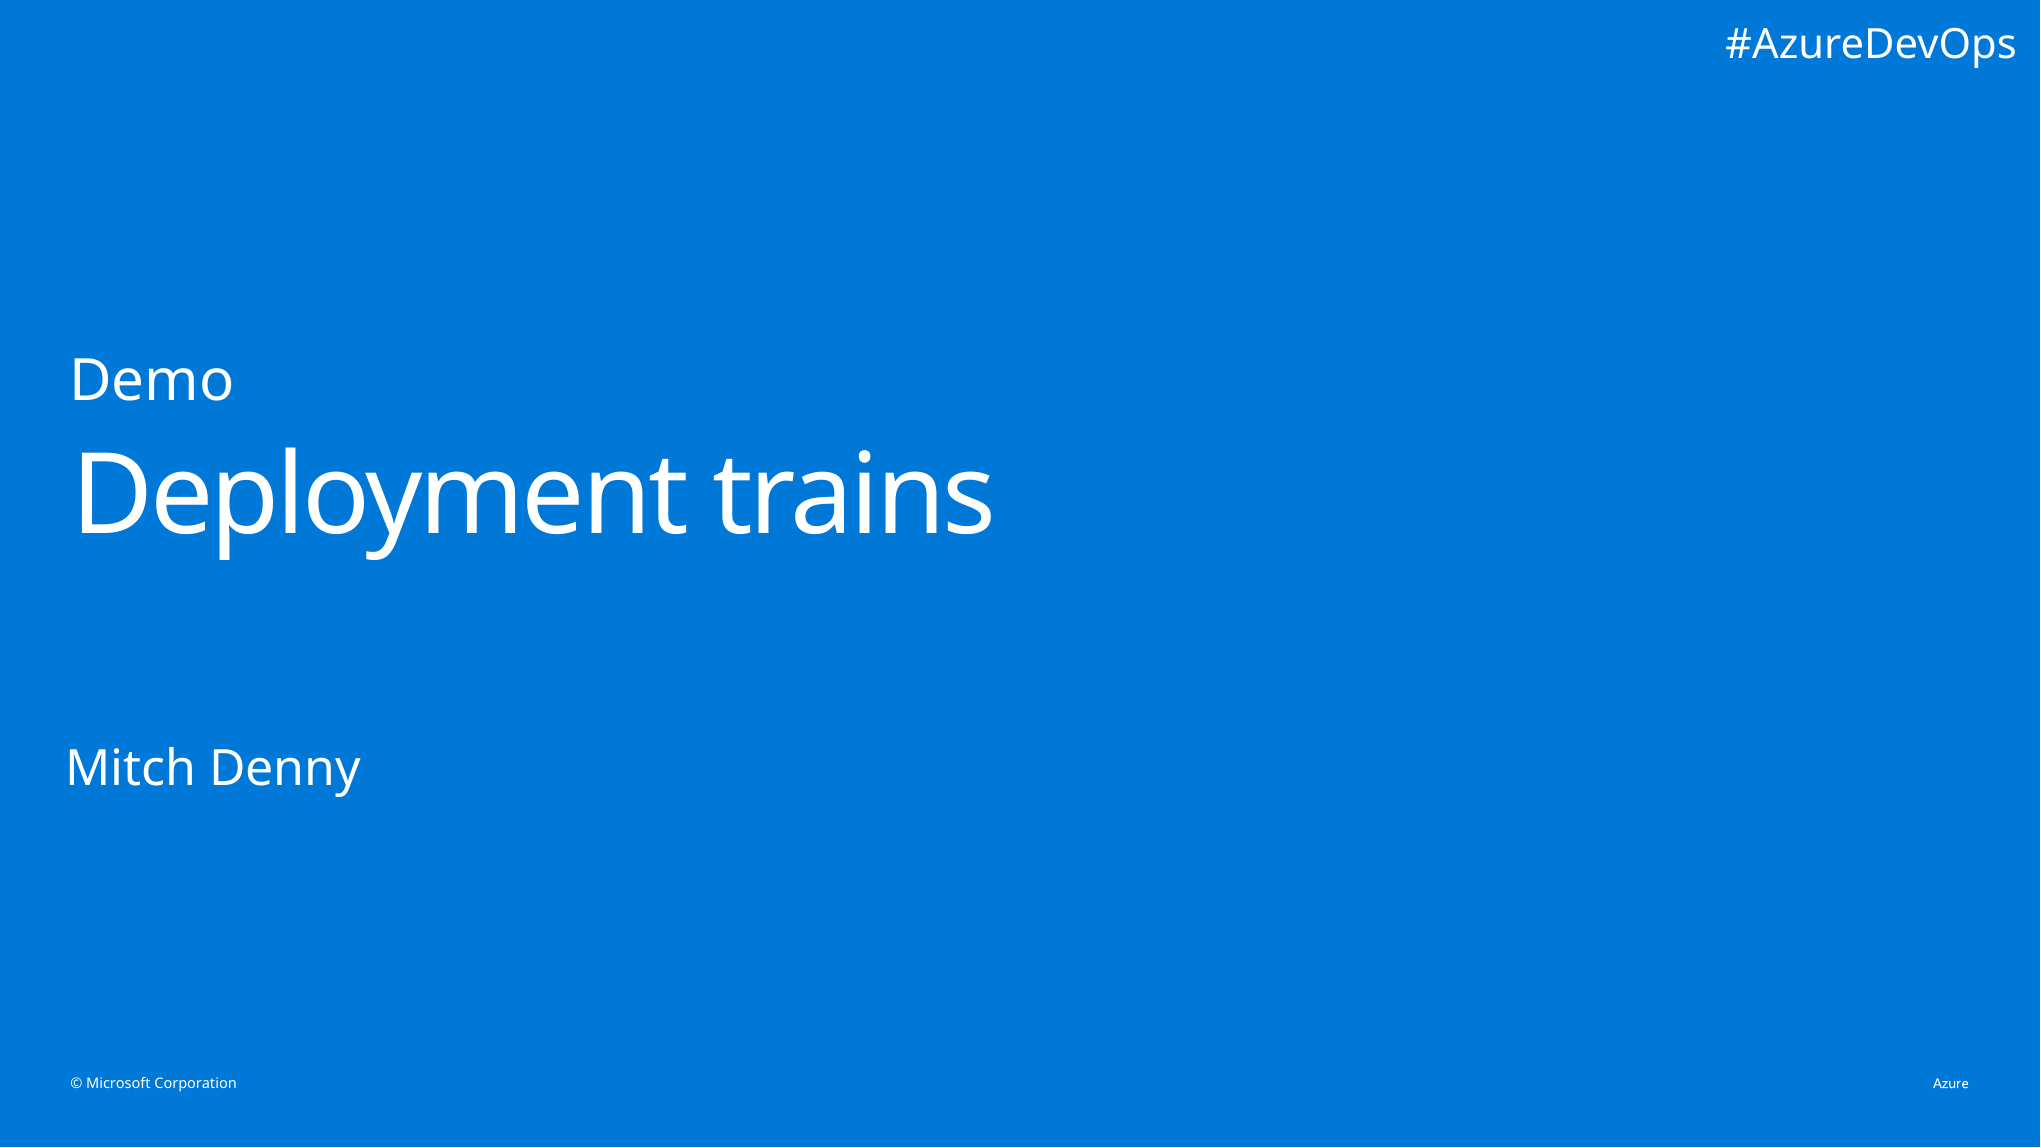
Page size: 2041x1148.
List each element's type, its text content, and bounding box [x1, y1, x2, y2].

text_box Demo [69, 349, 235, 413]
text_box #AzureDevOps [1695, 0, 2041, 91]
title Deployment trains [71, 436, 1767, 742]
text_box Mitch Denny [64, 741, 362, 796]
